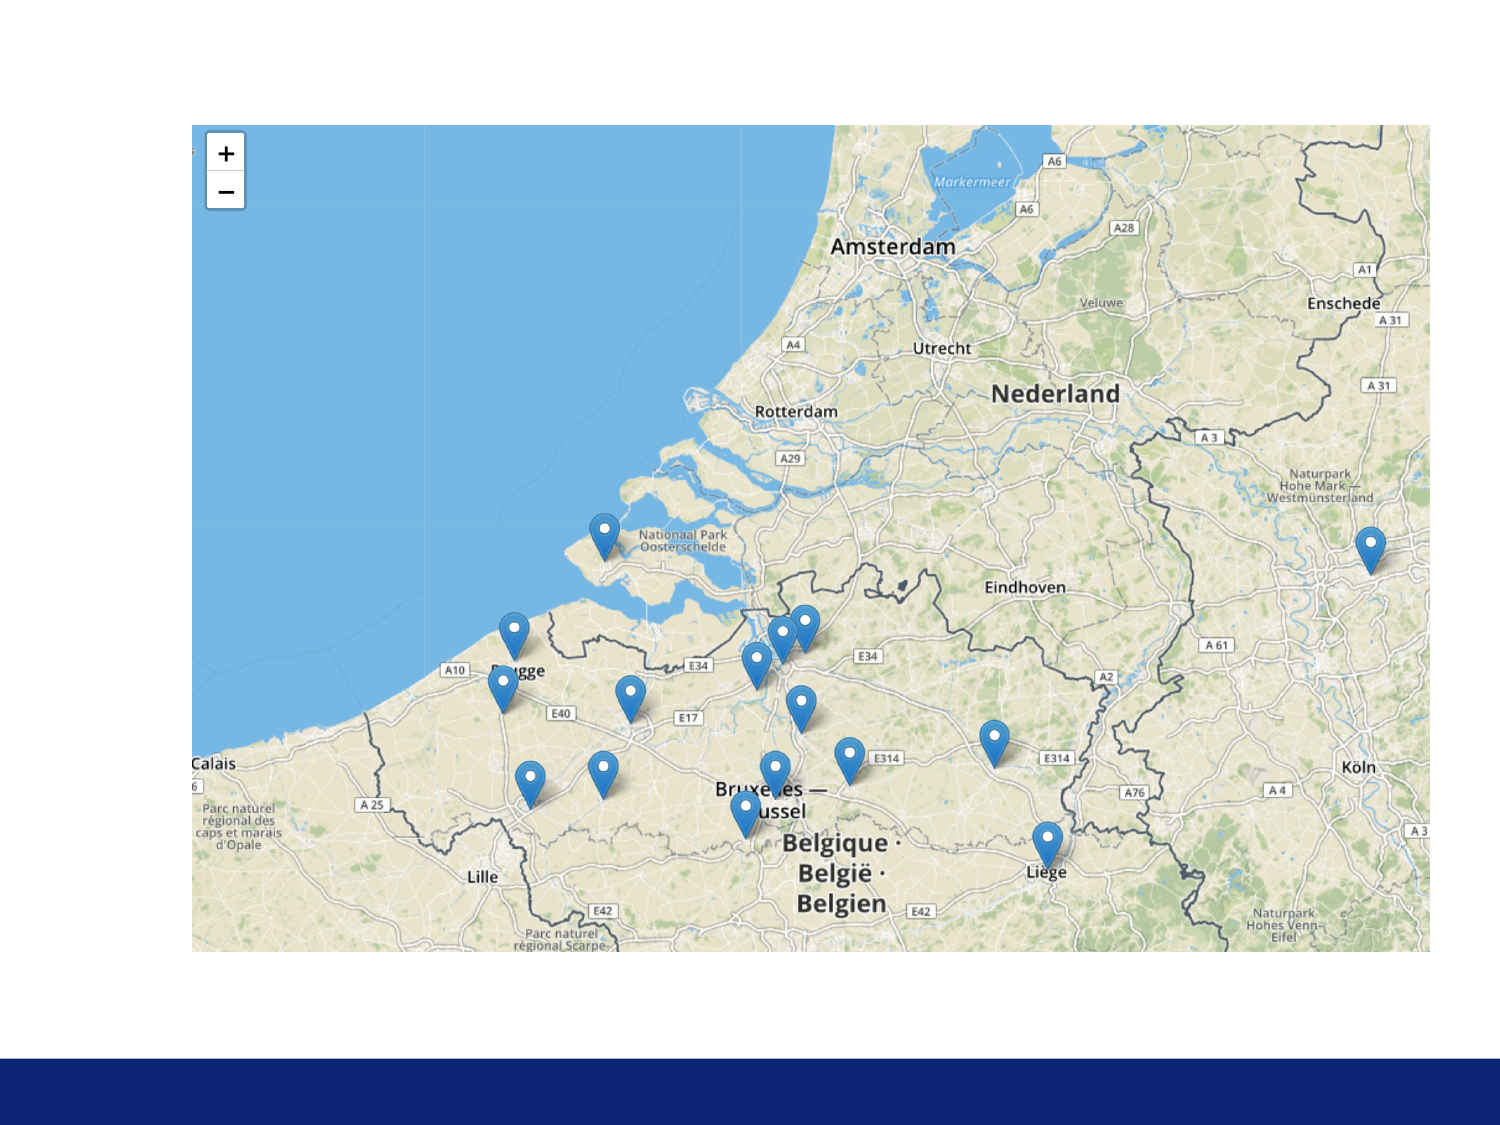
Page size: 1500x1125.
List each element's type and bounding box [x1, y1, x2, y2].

picture [186, 125, 1500, 953]
